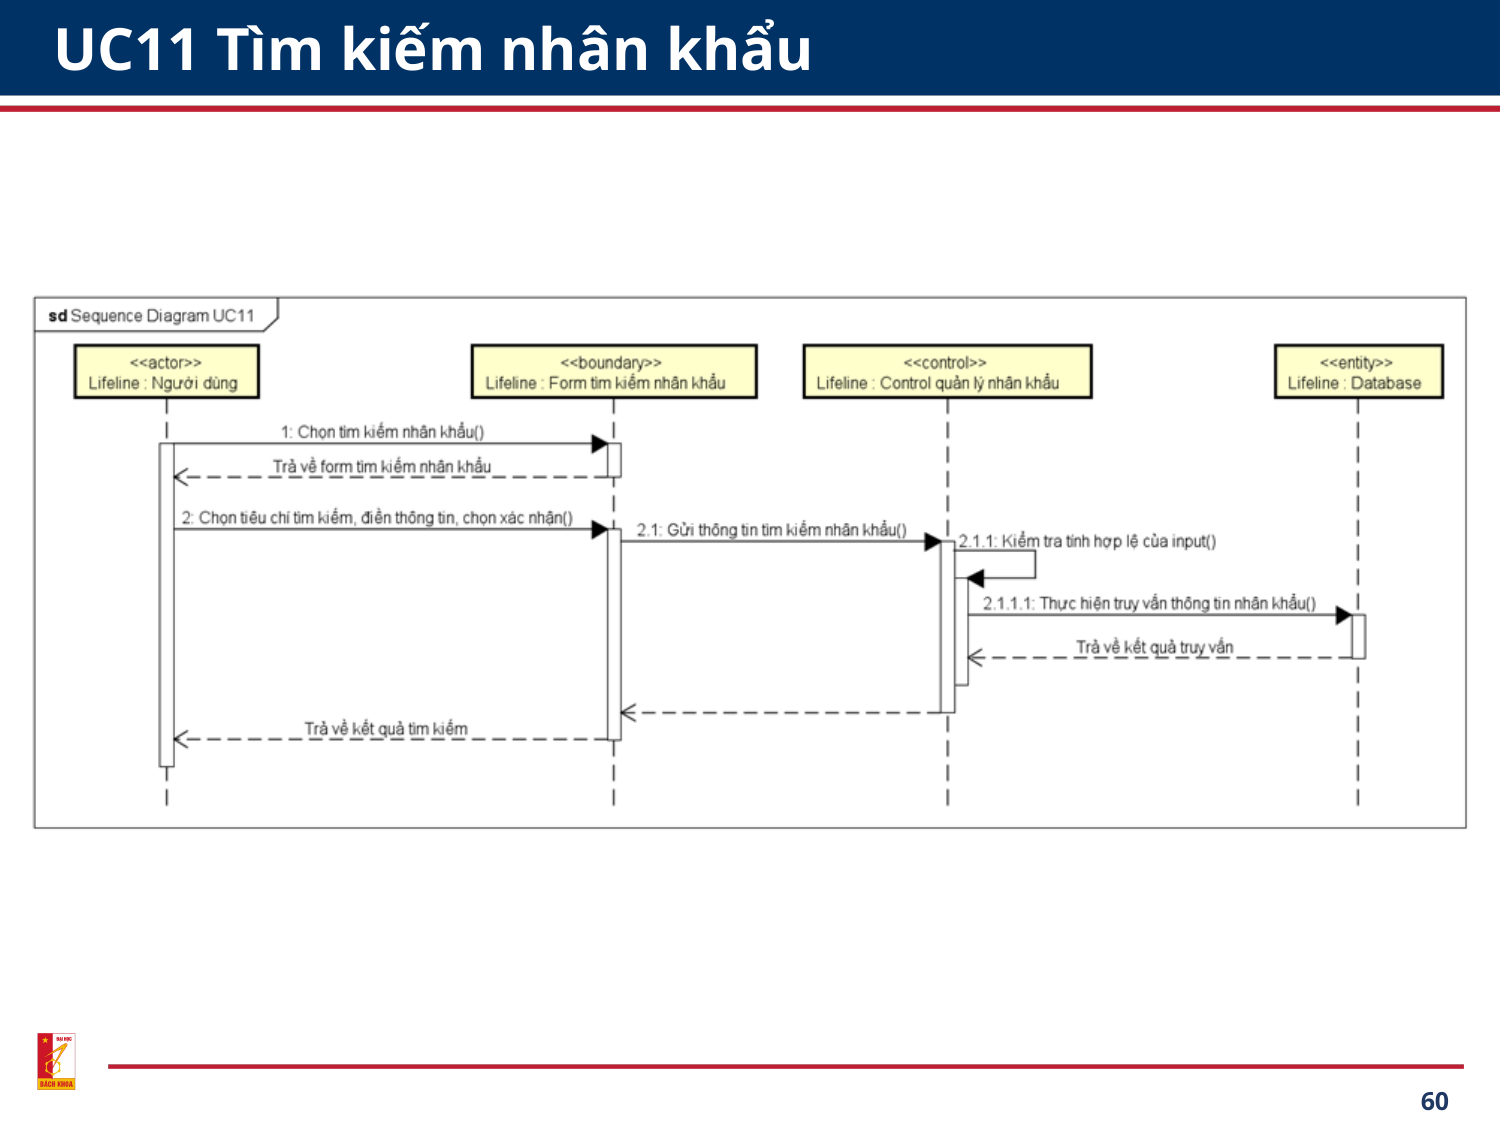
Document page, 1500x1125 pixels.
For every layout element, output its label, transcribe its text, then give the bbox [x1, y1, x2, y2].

picture [0, 0, 1500, 1125]
slide_number 60 [1126, 1078, 1464, 1125]
title UC11 Tìm kiếm nhân khẩu [38, 12, 1462, 87]
